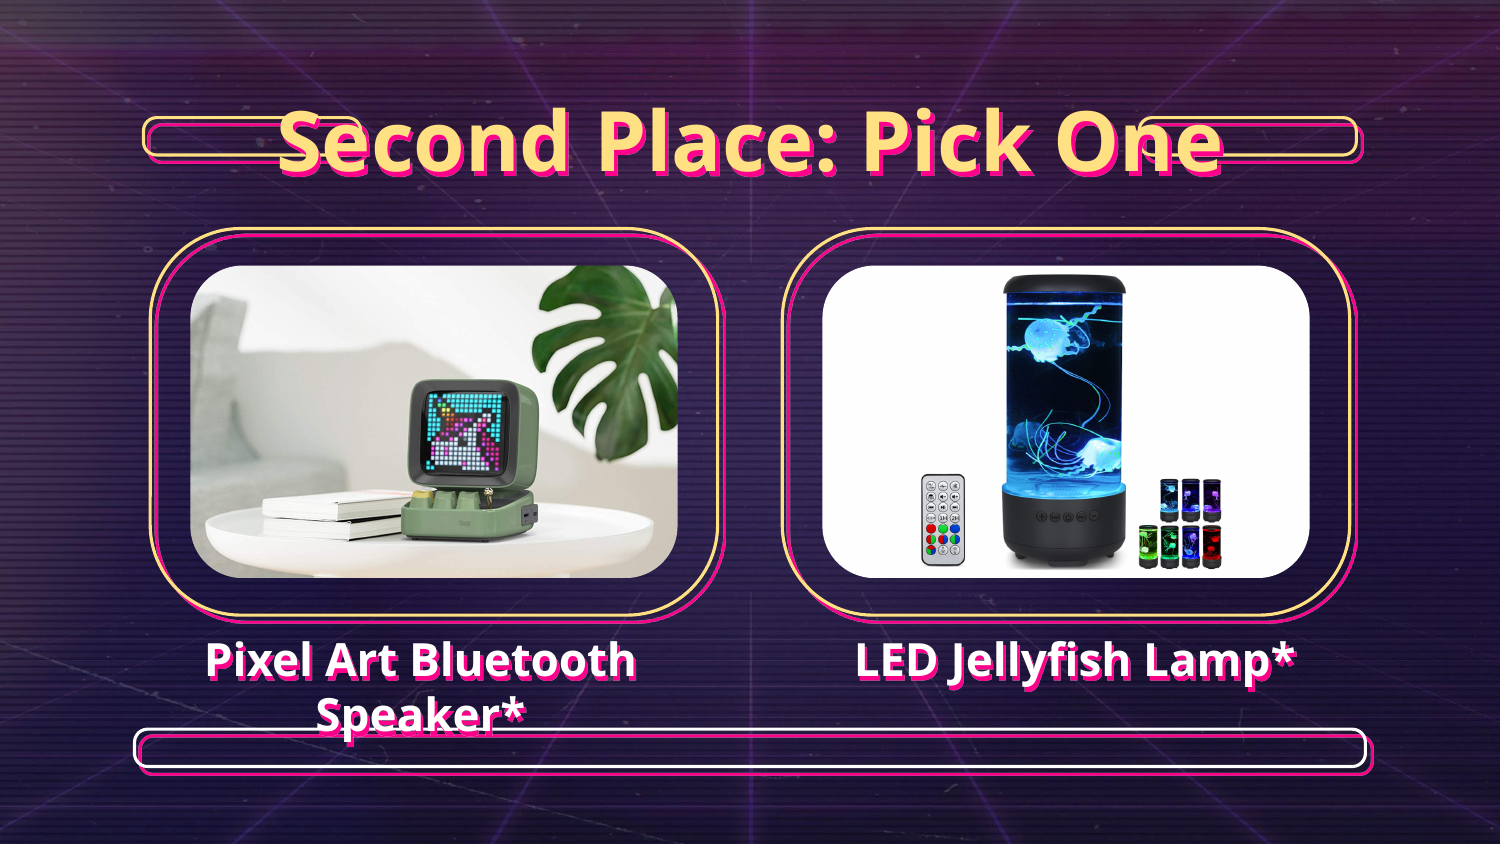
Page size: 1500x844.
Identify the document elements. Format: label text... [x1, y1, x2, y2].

title Pixel Art Bluetooth Speaker* [90, 615, 750, 708]
picture [0, 0, 1500, 844]
title Second Place: Pick One [118, 72, 1382, 167]
text_box LED Jellyfish Lamp* [782, 615, 1368, 708]
text_box [782, 228, 1350, 616]
text_box [150, 228, 718, 616]
